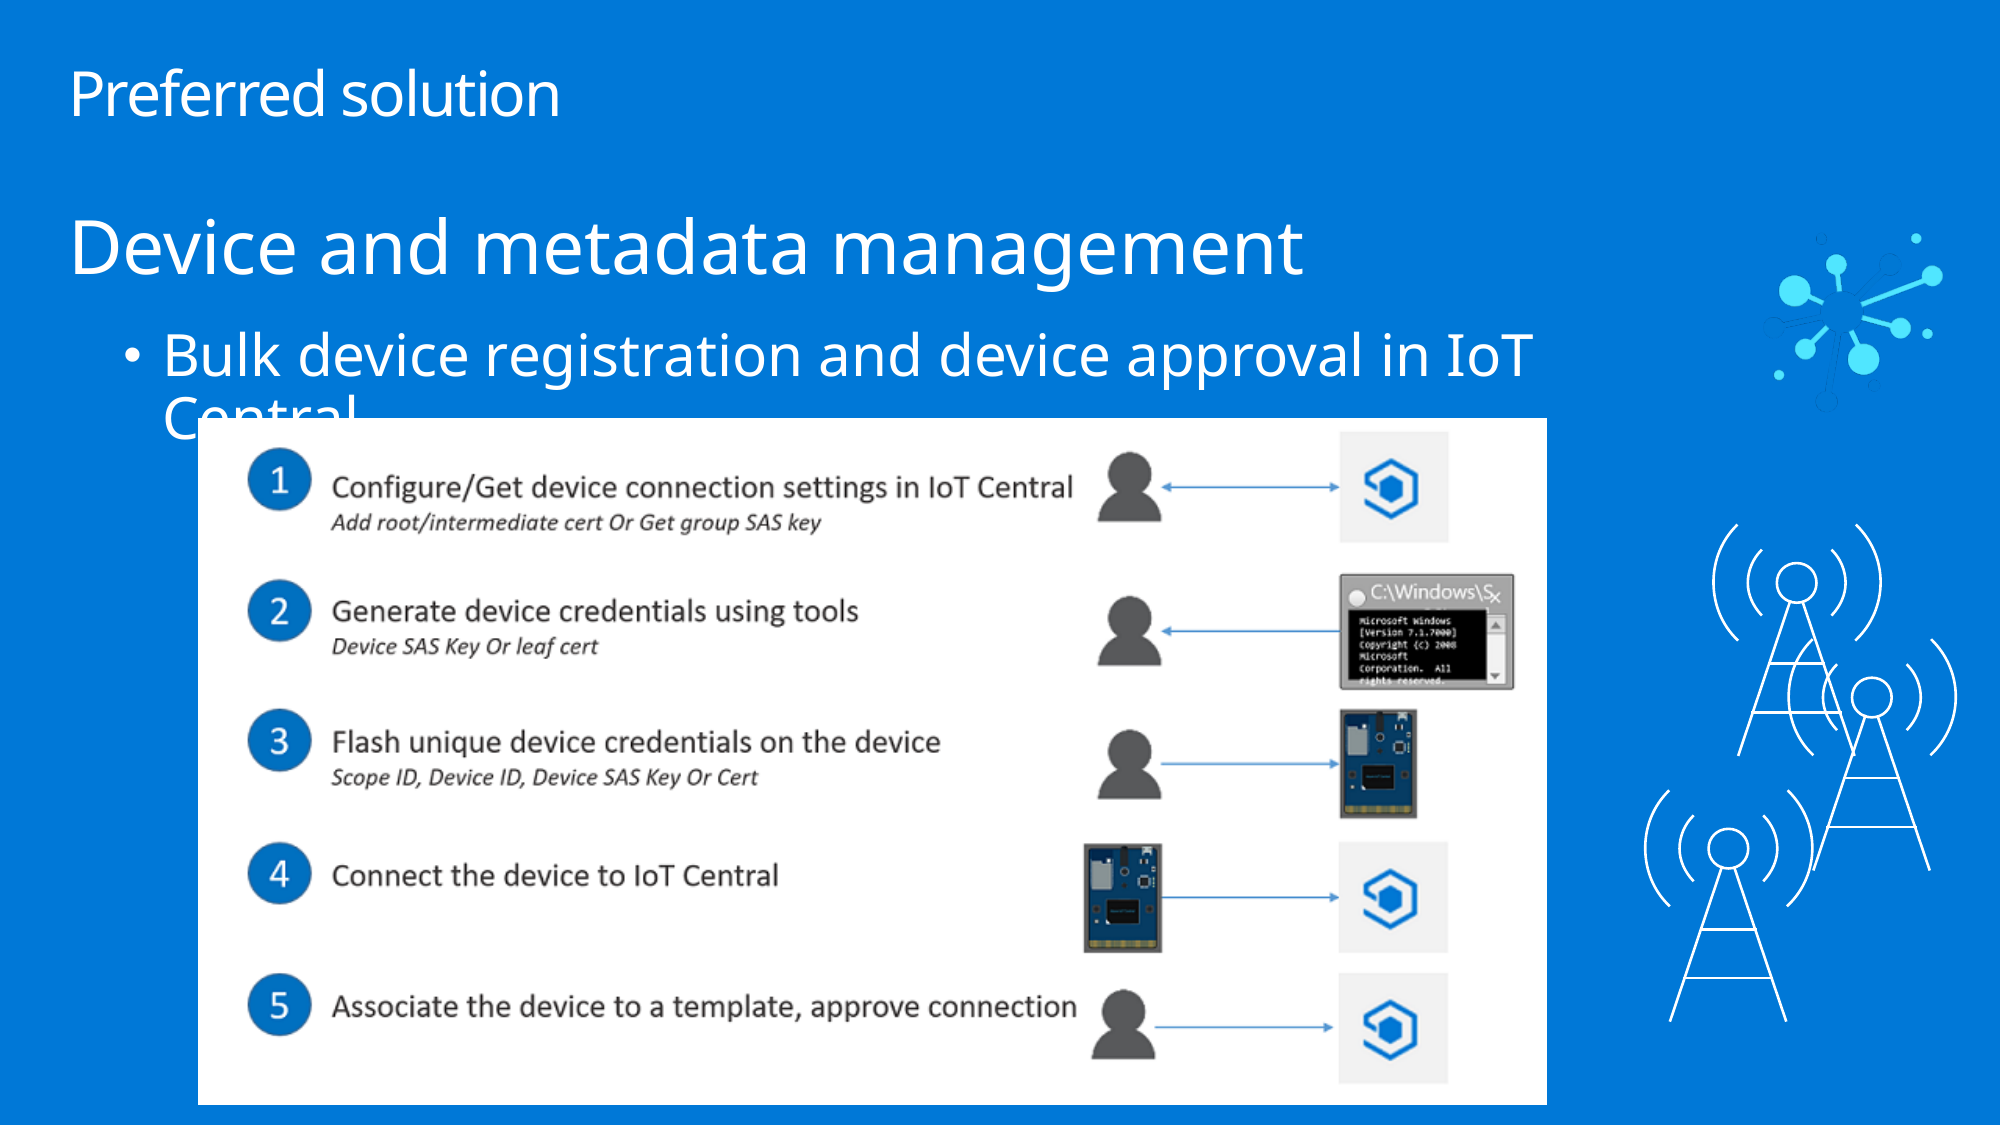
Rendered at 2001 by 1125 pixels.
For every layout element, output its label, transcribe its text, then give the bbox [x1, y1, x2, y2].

text_box [1645, 791, 1669, 906]
text_box [1713, 525, 1738, 640]
text_box [1679, 816, 1693, 881]
text_box [1670, 828, 1786, 1021]
text_box [1907, 665, 1921, 730]
text_box [1813, 677, 1930, 870]
title Preferred solution [44, 47, 1957, 196]
text_box [1832, 550, 1846, 615]
text_box [1787, 791, 1813, 906]
picture [198, 418, 1548, 1105]
picture [1739, 209, 1944, 414]
text_box [1856, 525, 1881, 640]
text_box [1931, 640, 1956, 755]
text_box [1738, 563, 1828, 755]
text_box [1747, 550, 1762, 615]
text_box [1788, 640, 1813, 755]
text_box [1764, 816, 1778, 881]
list Device and metadata management Bulk device registration and device approval in IoT Central [44, 195, 1646, 1125]
text_box [1822, 665, 1837, 730]
